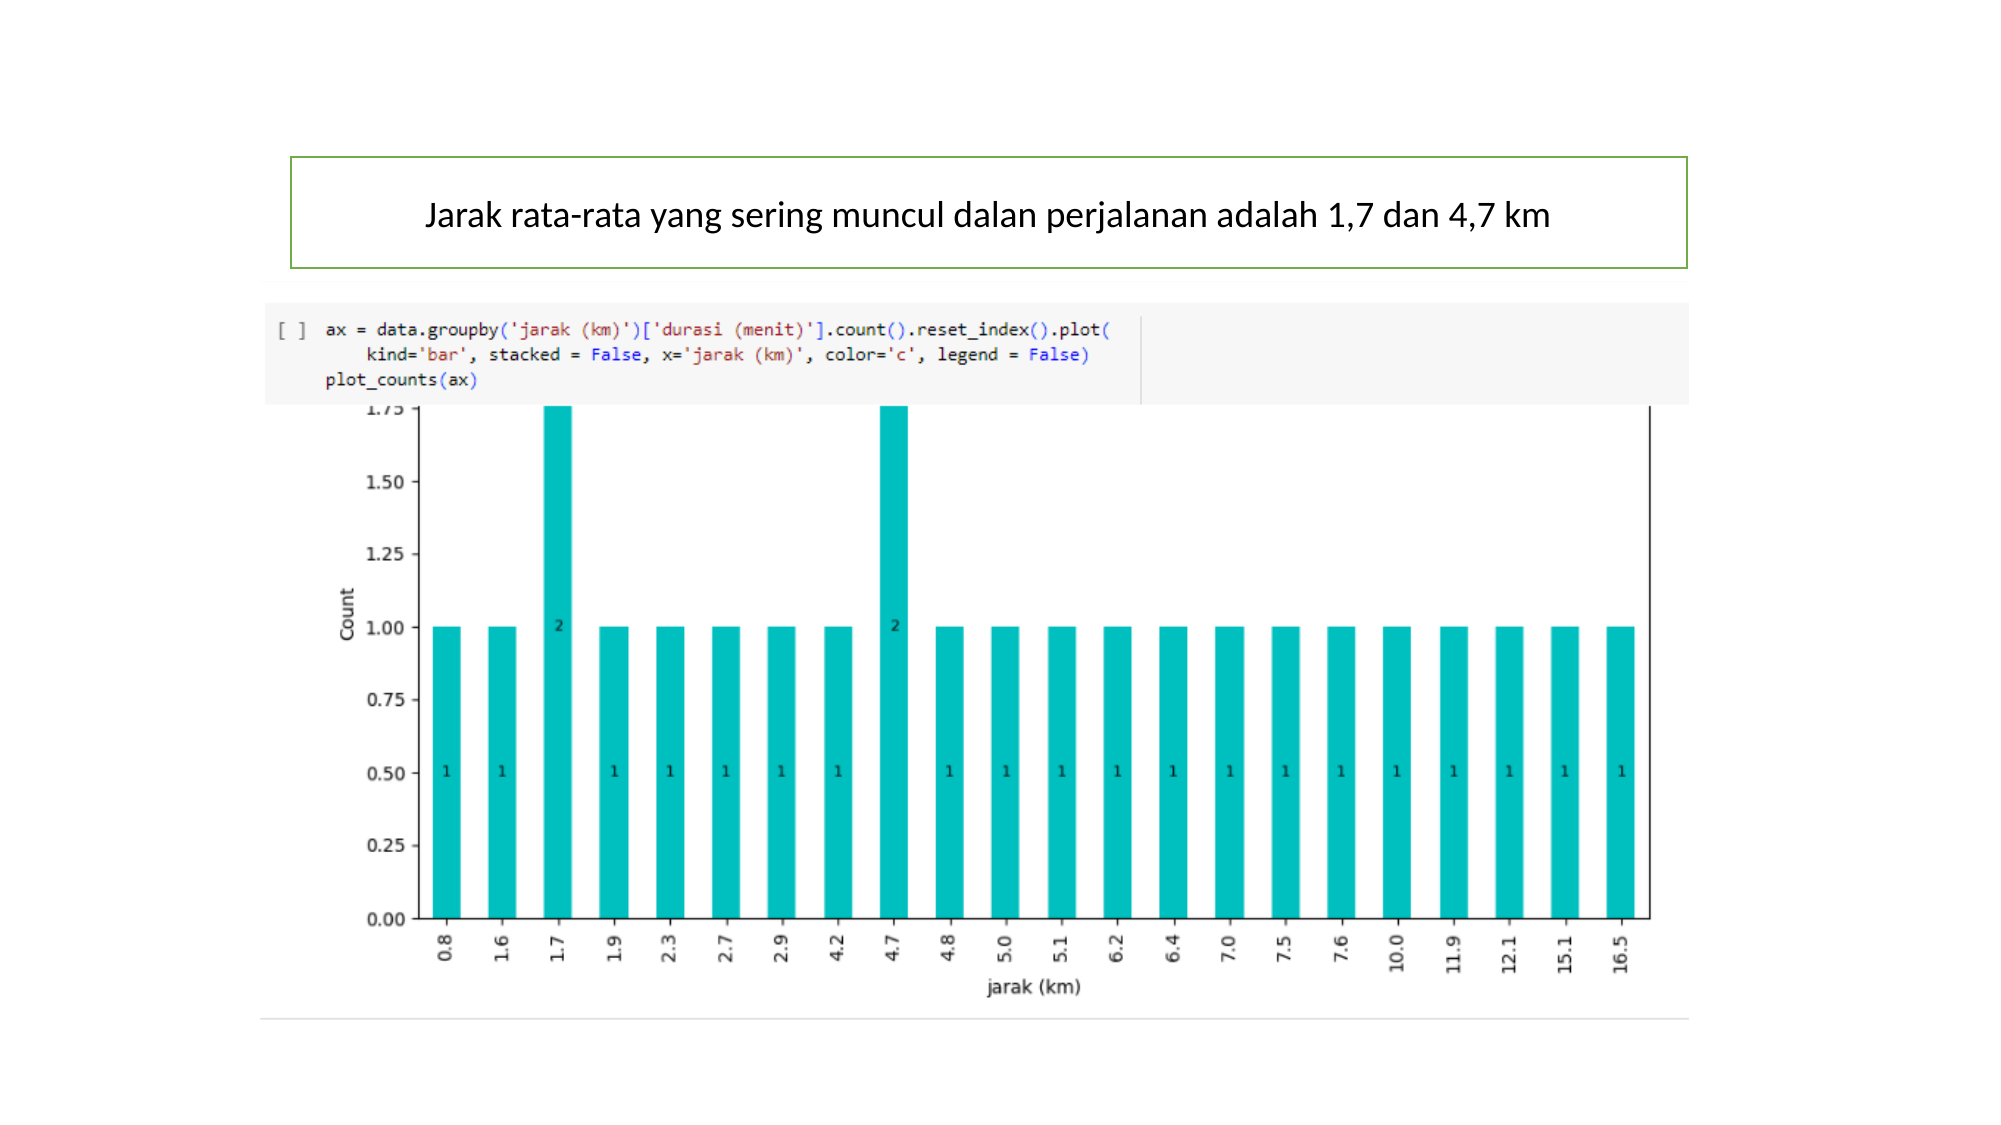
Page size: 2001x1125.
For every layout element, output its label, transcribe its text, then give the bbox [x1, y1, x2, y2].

picture [260, 280, 1689, 1025]
text_box Jarak rata-rata yang sering muncul dalan perjalanan adalah 1,7 dan 4,7 km [290, 156, 1688, 269]
